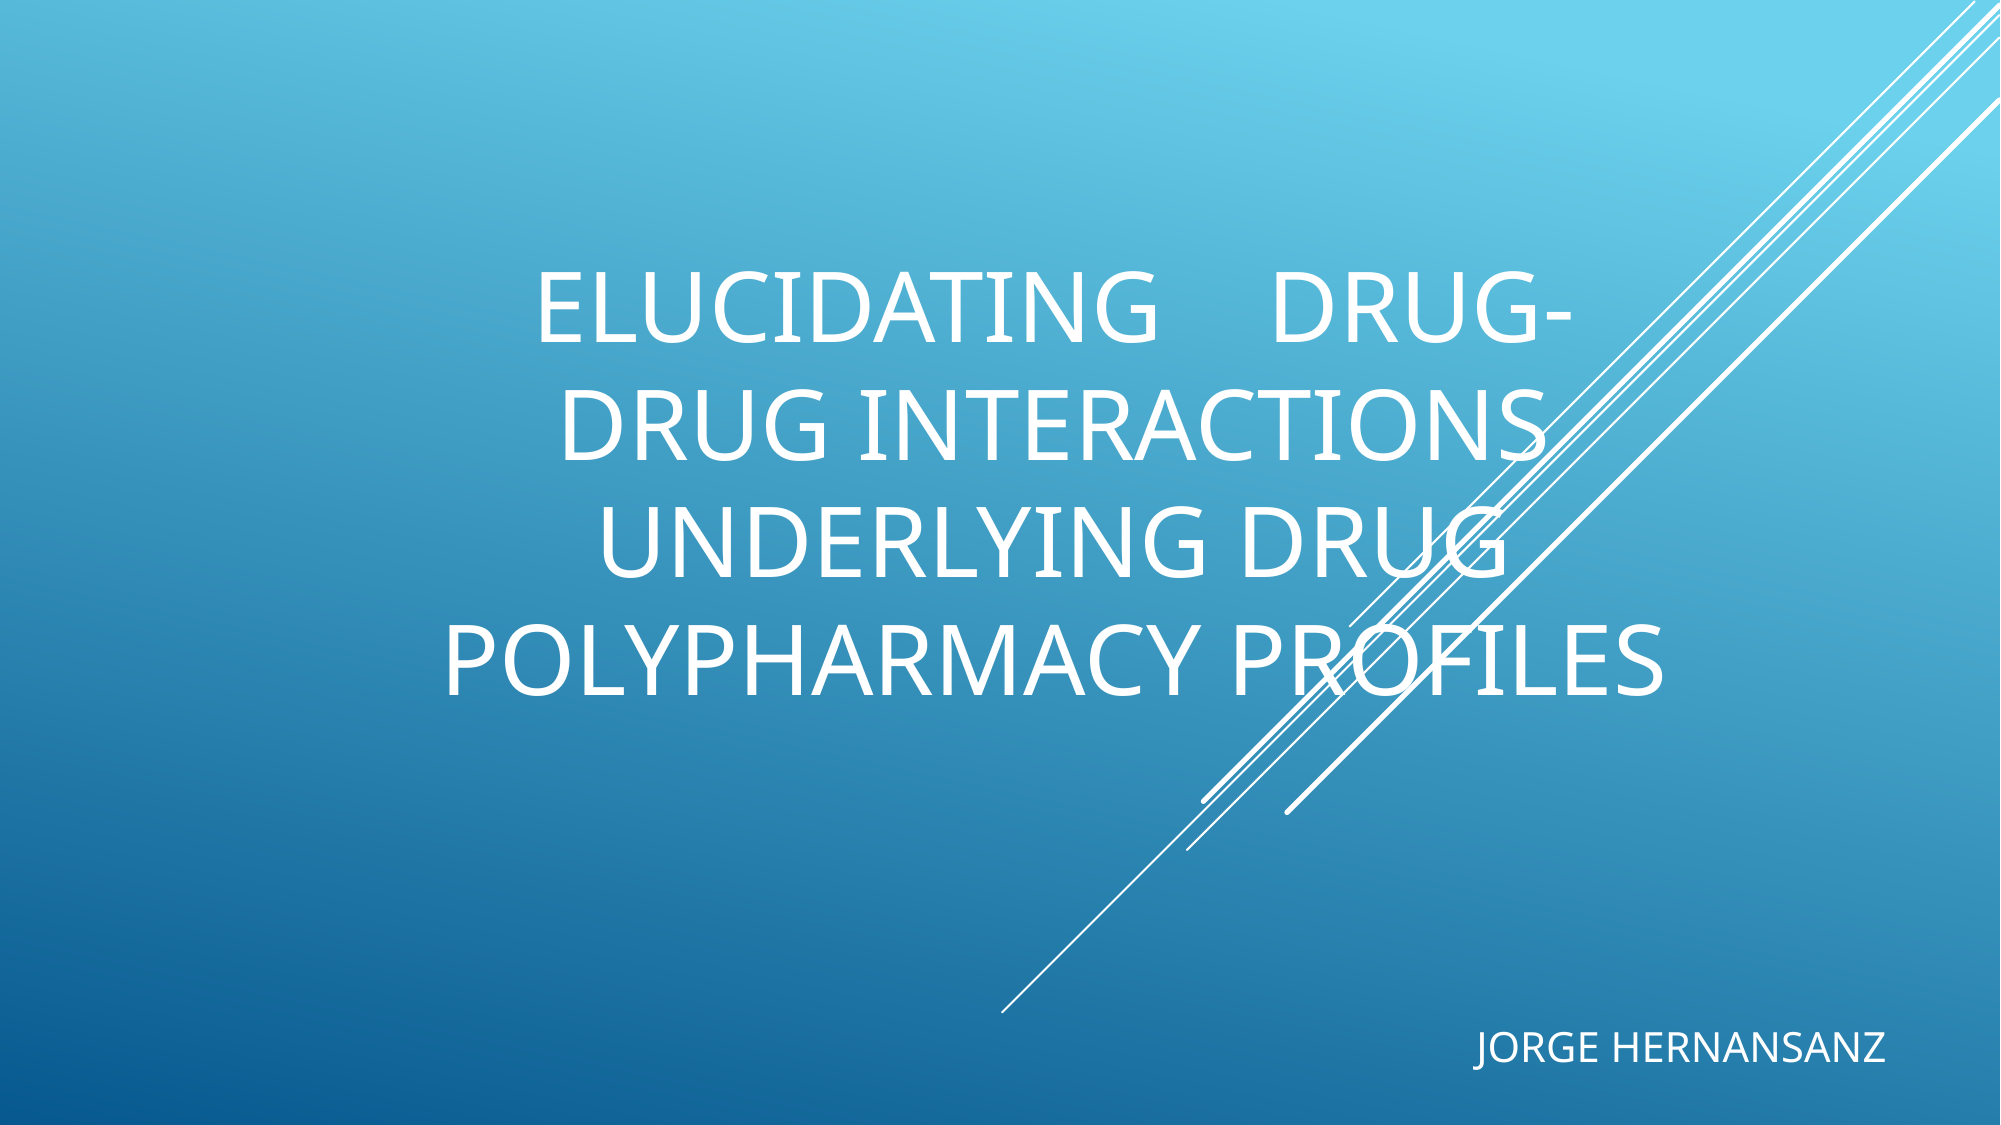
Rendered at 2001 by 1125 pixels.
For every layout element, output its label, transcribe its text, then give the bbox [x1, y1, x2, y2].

title ELUCIDATING DRUG-DRUG INTERACTIONS UNDERLYING DRUG POLYPHARMACY PROFILES [397, 235, 1711, 723]
subtitle Jorge Hernansanz [1461, 1012, 2000, 1113]
